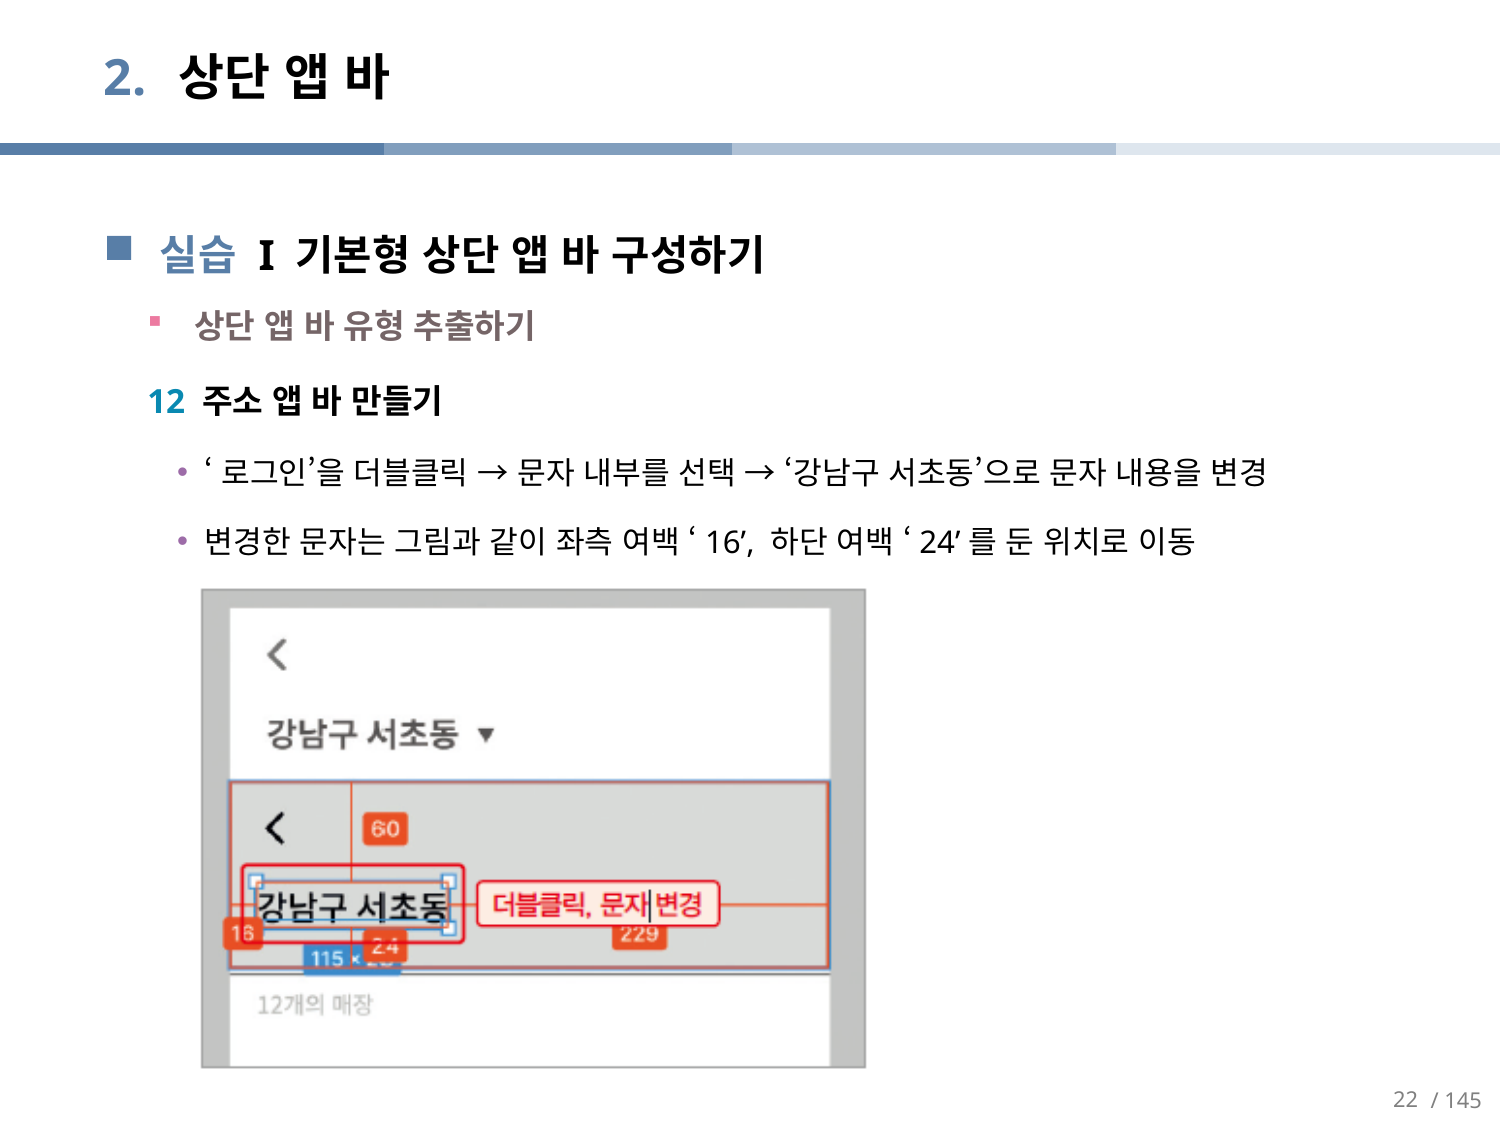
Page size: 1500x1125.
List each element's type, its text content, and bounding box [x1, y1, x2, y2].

picture [188, 564, 881, 1092]
list 실습 I 기본형 상단 앱 바 구성하기 상단 앱 바 유형 추출하기 12 주소 앱 바 만들기 ‘로그인’을 더블클릭 → 문자 내부를 선택 → ‘강남구 서초동’으로 문자 내용을 변경 변경한 문자는 그림과 같이 좌측 여백 ‘16’, 하단 여백 ‘24’를 둔 위치로 이동 [88, 196, 1436, 1083]
title 상단 앱 바 [88, 30, 1211, 121]
